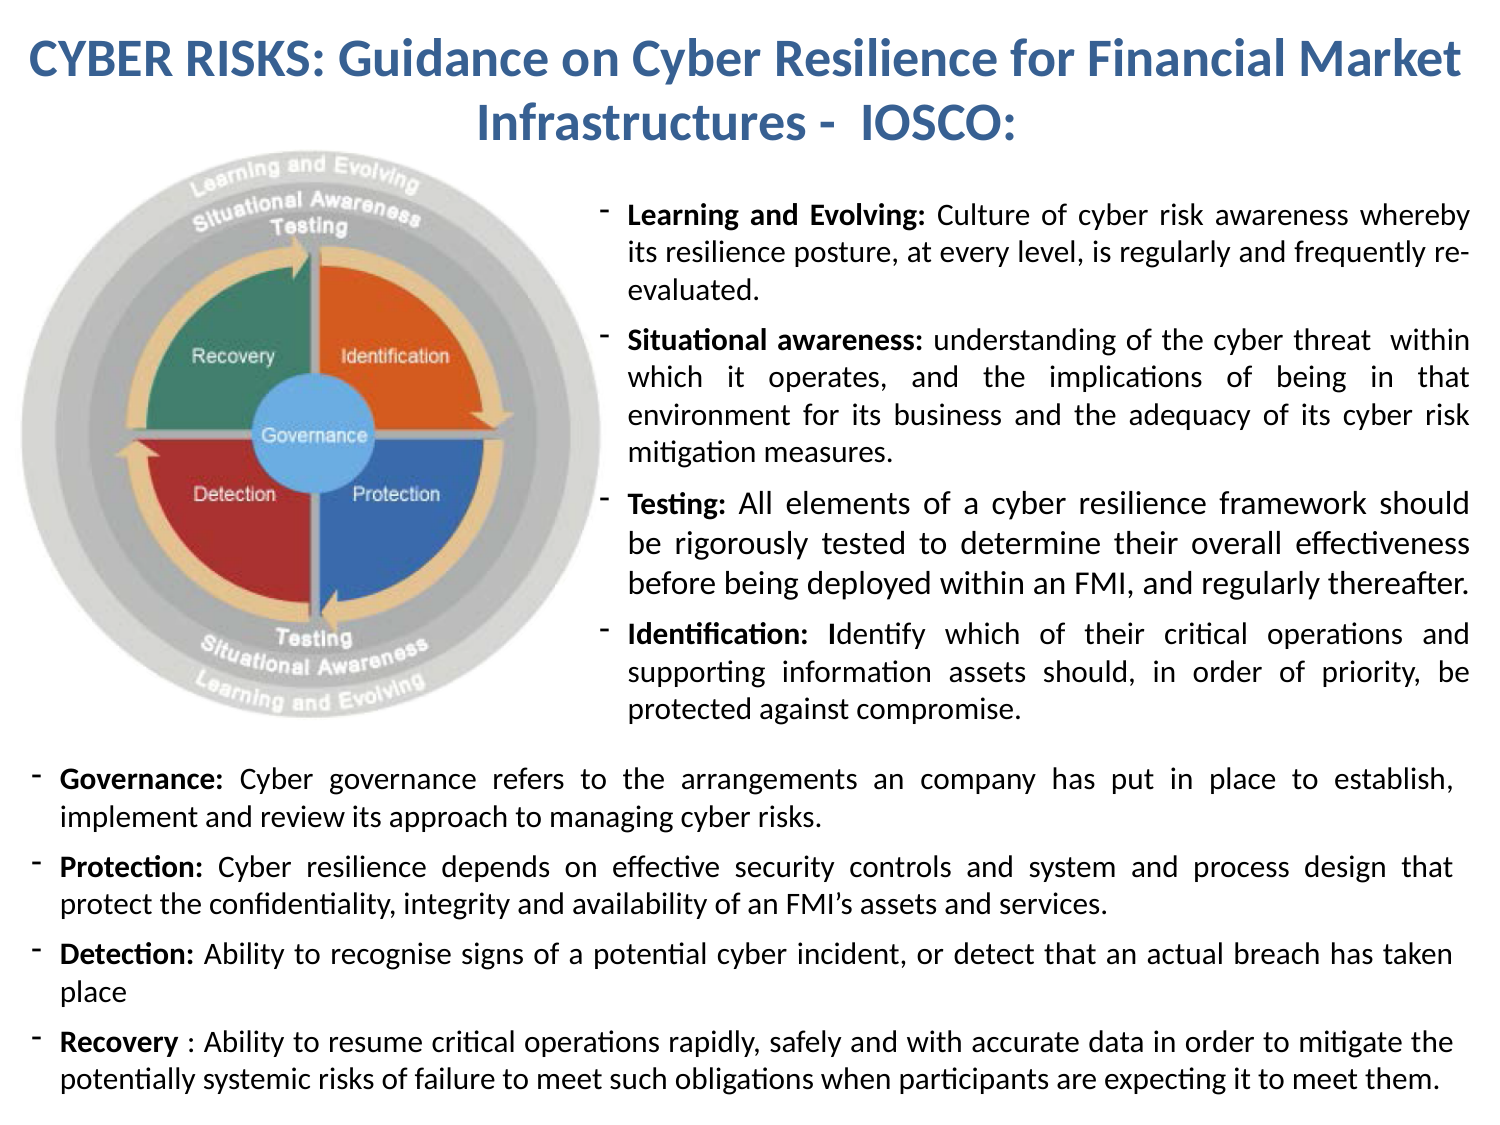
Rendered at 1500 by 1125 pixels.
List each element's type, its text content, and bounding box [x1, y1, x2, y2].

text_box Learning and Evolving: Culture of cyber risk awareness whereby its resilience posture, at every level, is regularly and frequently re-evaluated. Situational awareness: understanding of the cyber threat within which it operates, and the implications of being in that environment for its business and the adequacy of its cyber risk mitigation measures. Testing: All elements of a cyber resilience framework should be rigorously tested to determine their overall effectiveness before being deployed within an FMI, and regularly thereafter. Identification: Identify which of their critical operations and supporting information assets should, in order of priority, be protected against compromise. [584, 186, 1487, 734]
picture [14, 148, 607, 721]
text_box [15, 971, 1473, 1120]
text_box CYBER RISKS: Guidance on Cyber Resilience for Financial Market Infrastructures - IOSCO: [0, 14, 1500, 160]
text_box Governance: Cyber governance refers to the arrangements an company has put in place to establish, implement and review its approach to managing cyber risks. Protection: Cyber resilience depends on effective security controls and system and process design that protect the confidentiality, integrity and availability of an FMI’s assets and services. Detection: Ability to recognise signs of a potential cyber incident, or detect that an actual breach has taken place Recovery : Ability to resume critical operations rapidly, safely and with accurate data in order to mitigate the potentially systemic risks of failure to meet such obligations when participants are expecting it to meet them. [16, 751, 1471, 1104]
